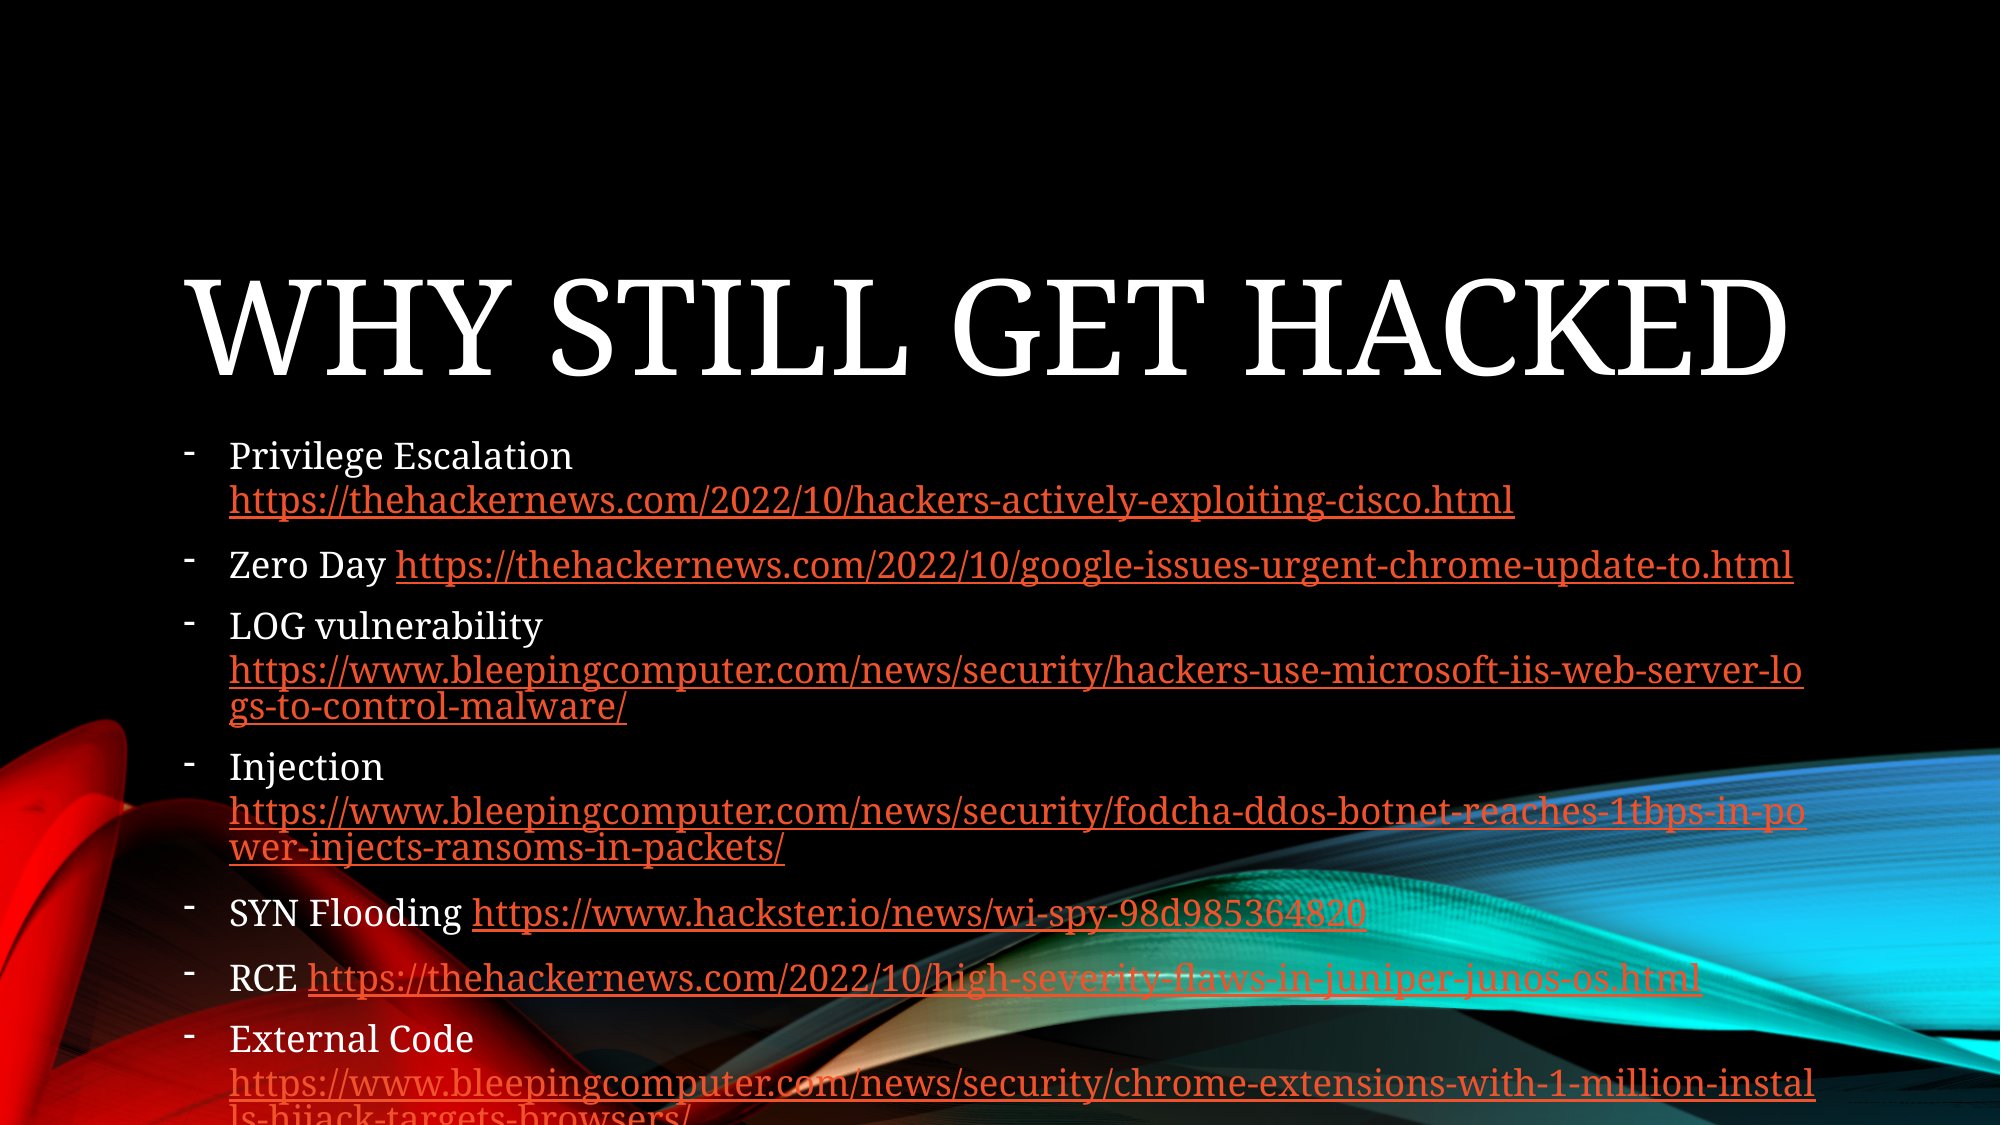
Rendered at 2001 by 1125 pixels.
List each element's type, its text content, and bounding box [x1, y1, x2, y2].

title WHY STILL GET HACKED [168, 0, 1833, 412]
list Privilege Escalation https://thehackernews.com/2022/10/hackers-actively-exploiting-cisco.html Zero Day https://thehackernews.com/2022/10/google-issues-urgent-chrome-update-to.html LOG vulnerability https://www.bleepingcomputer.com/news/security/hackers-use-microsoft-iis-web-server-logs-to-control-malware/ Injection https://www.bleepingcomputer.com/news/security/fodcha-ddos-botnet-reaches-1tbps-in-power-injects-ransoms-in-packets/ SYN Flooding https://www.hackster.io/news/wi-spy-98d985364820 RCE https://thehackernews.com/2022/10/high-severity-flaws-in-juniper-junos-os.html External Code https://www.bleepingcomputer.com/news/security/chrome-extensions-with-1-million-installs-hijack-targets-browsers/ [168, 430, 1833, 1080]
picture [0, 717, 2000, 1125]
